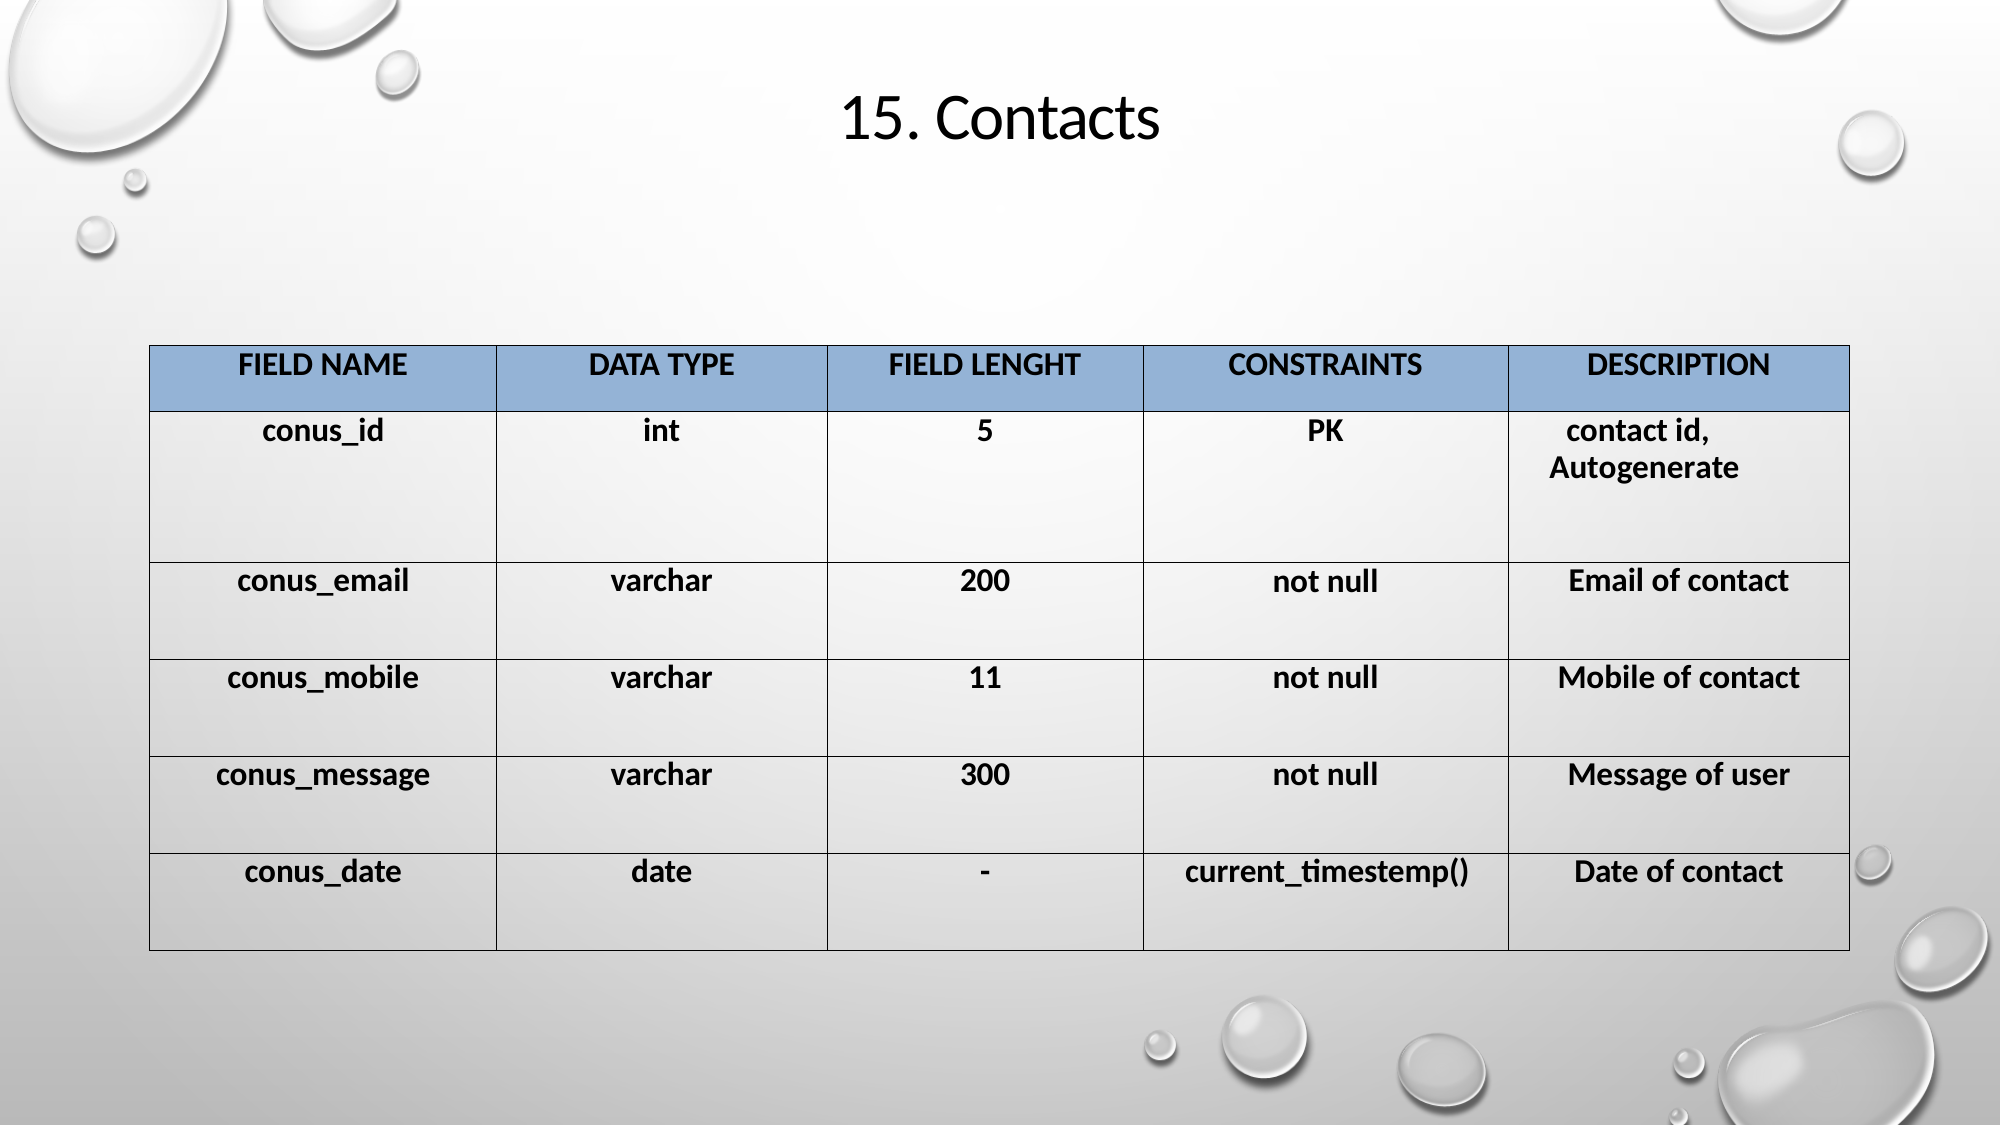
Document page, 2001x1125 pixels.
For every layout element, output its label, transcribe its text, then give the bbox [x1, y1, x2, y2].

table_header FIELD NAME [150, 346, 496, 411]
title 15. Contacts [149, 66, 1851, 170]
table_cell not null [1144, 757, 1508, 853]
table_cell not null [1144, 563, 1508, 659]
picture [0, 0, 2000, 1125]
table_cell PK [1144, 412, 1508, 562]
table_cell 300 [828, 757, 1143, 853]
table_cell varchar [497, 757, 827, 853]
table_cell conus_mobile [150, 660, 496, 756]
table_cell 11 [828, 660, 1143, 756]
table_header DATA TYPE [497, 346, 827, 411]
table_cell conus_email [150, 563, 496, 659]
table_cell Date of contact [1509, 854, 1849, 950]
table_header FIELD LENGHT [828, 346, 1143, 411]
table_cell varchar [497, 660, 827, 756]
table_cell 5 [828, 412, 1143, 562]
table_header CONSTRAINTS [1144, 346, 1508, 411]
table_cell not null [1144, 660, 1508, 756]
table_cell Message of user [1509, 757, 1849, 853]
table_cell Email of contact [1509, 563, 1849, 659]
table_cell current_timestemp() [1144, 854, 1508, 950]
table_cell int [497, 412, 827, 562]
table_cell conus_date [150, 854, 496, 950]
table_cell 200 [828, 563, 1143, 659]
table_cell varchar [497, 563, 827, 659]
table_cell conus_id [150, 412, 496, 562]
table_cell - [828, 854, 1143, 950]
table_cell date [497, 854, 827, 950]
table_header DESCRIPTION [1509, 346, 1849, 411]
table_cell Mobile of contact [1509, 660, 1849, 756]
table_cell contact id, Autogenerate [1509, 412, 1849, 562]
table_cell conus_message [150, 757, 496, 853]
